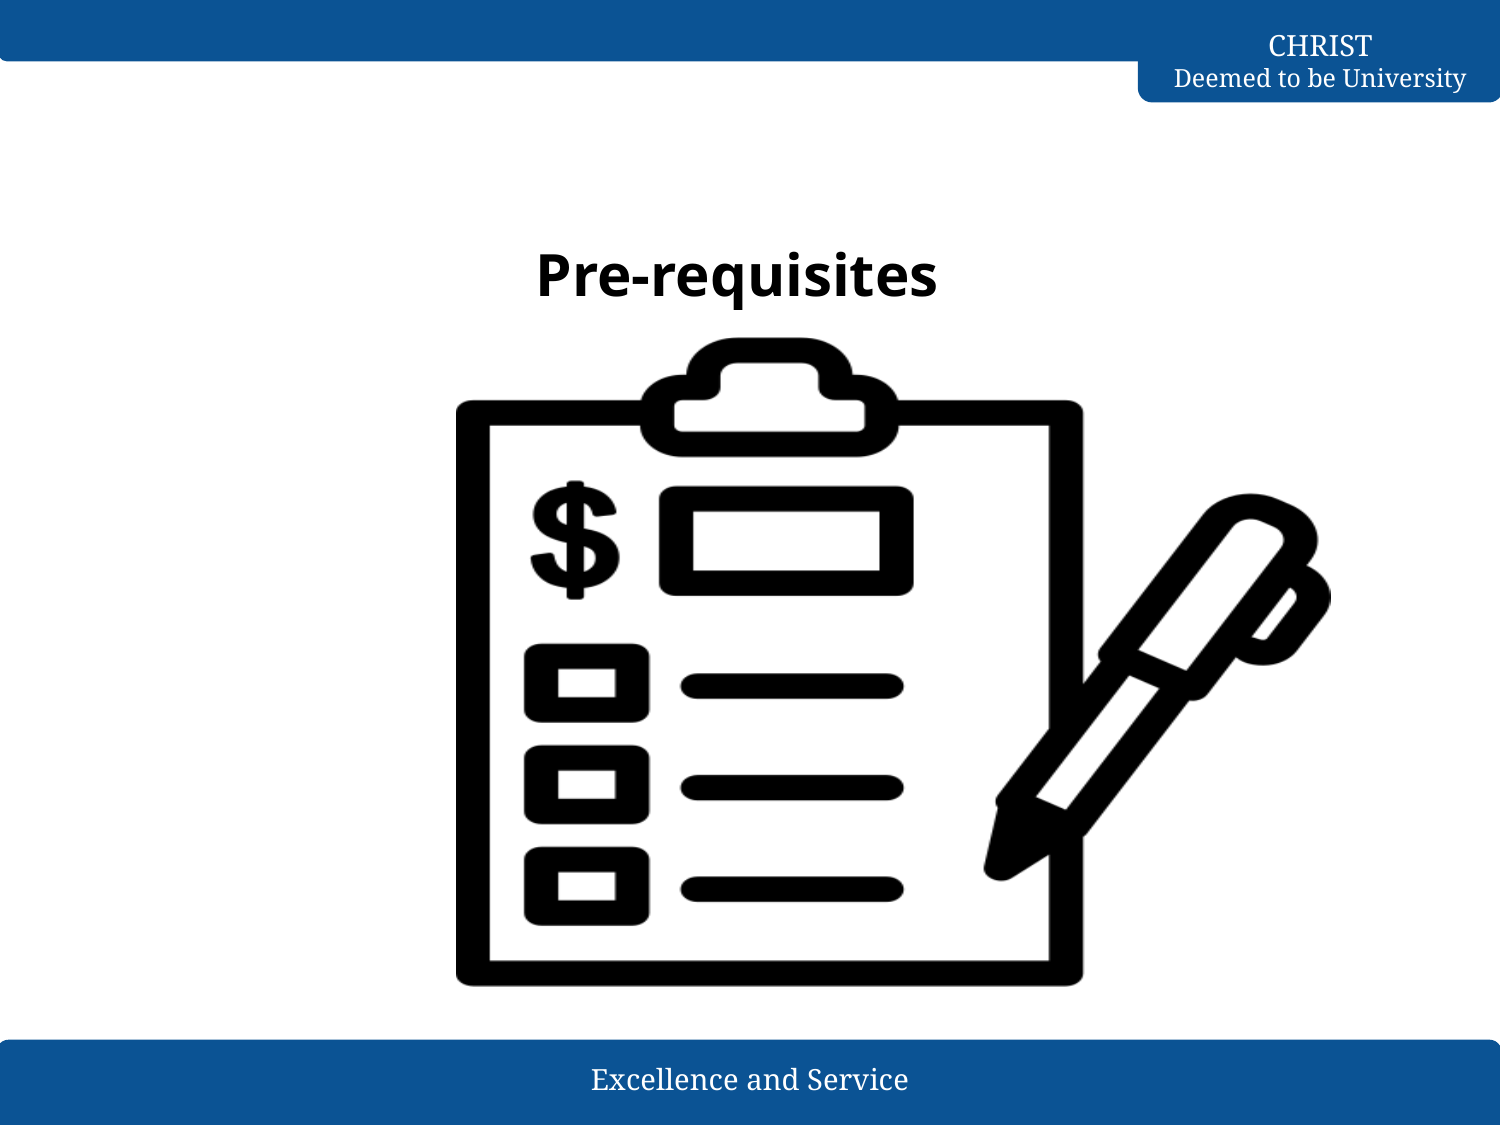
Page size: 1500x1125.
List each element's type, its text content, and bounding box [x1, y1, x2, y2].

title Pre-requisites [38, 223, 1436, 349]
picture [456, 336, 1331, 987]
